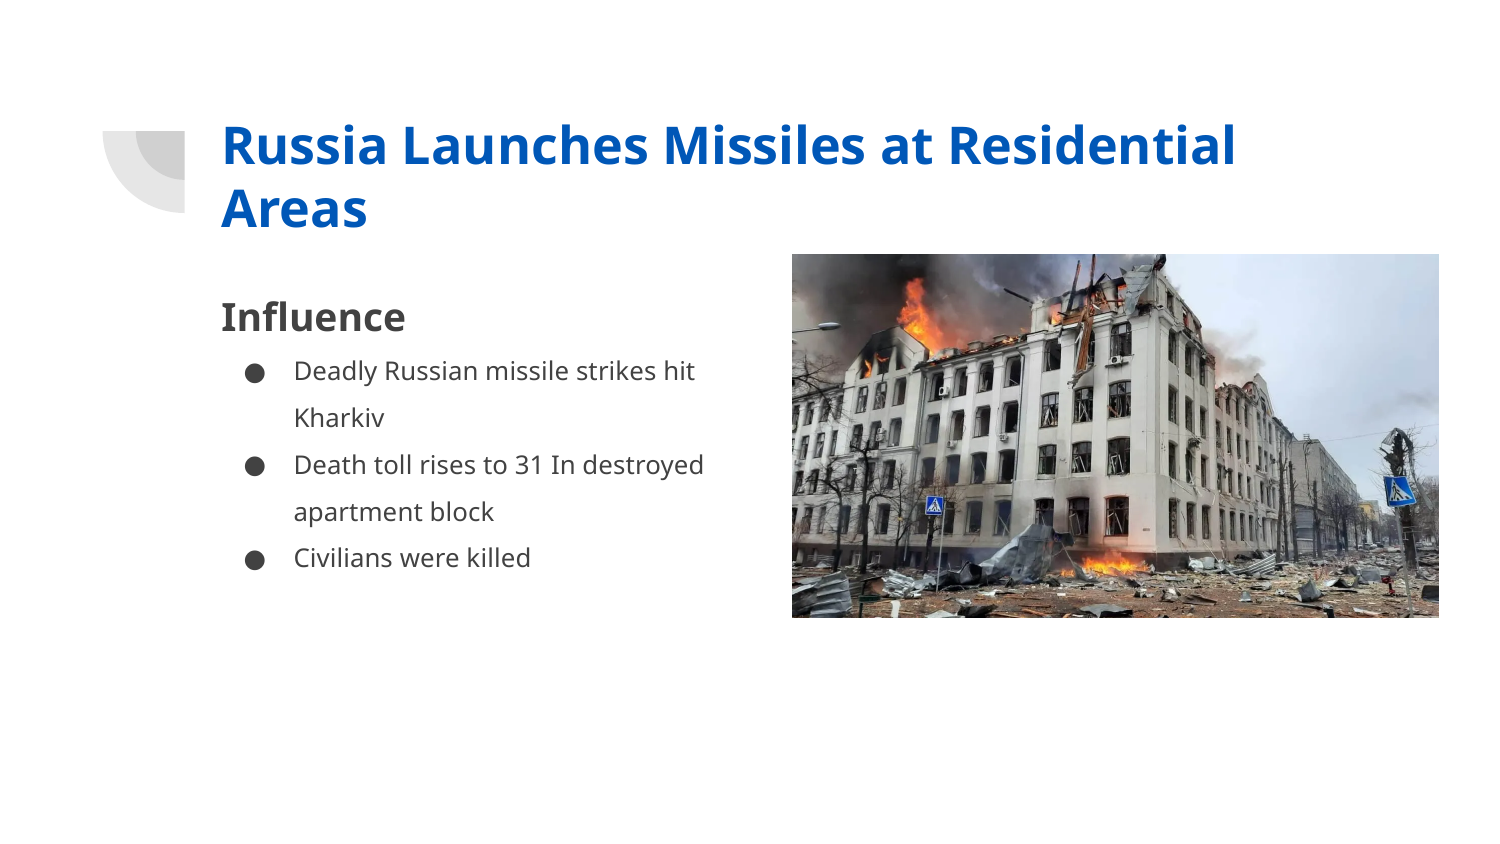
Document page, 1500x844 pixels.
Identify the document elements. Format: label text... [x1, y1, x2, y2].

text_box Russia Launches Missiles at Residential Areas [206, 97, 1361, 253]
picture [792, 253, 1439, 618]
list Influence Deadly Russian missile strikes hit Kharkiv Death toll rises to 31 In destroyed apartment block Civilians were killed [206, 254, 790, 590]
